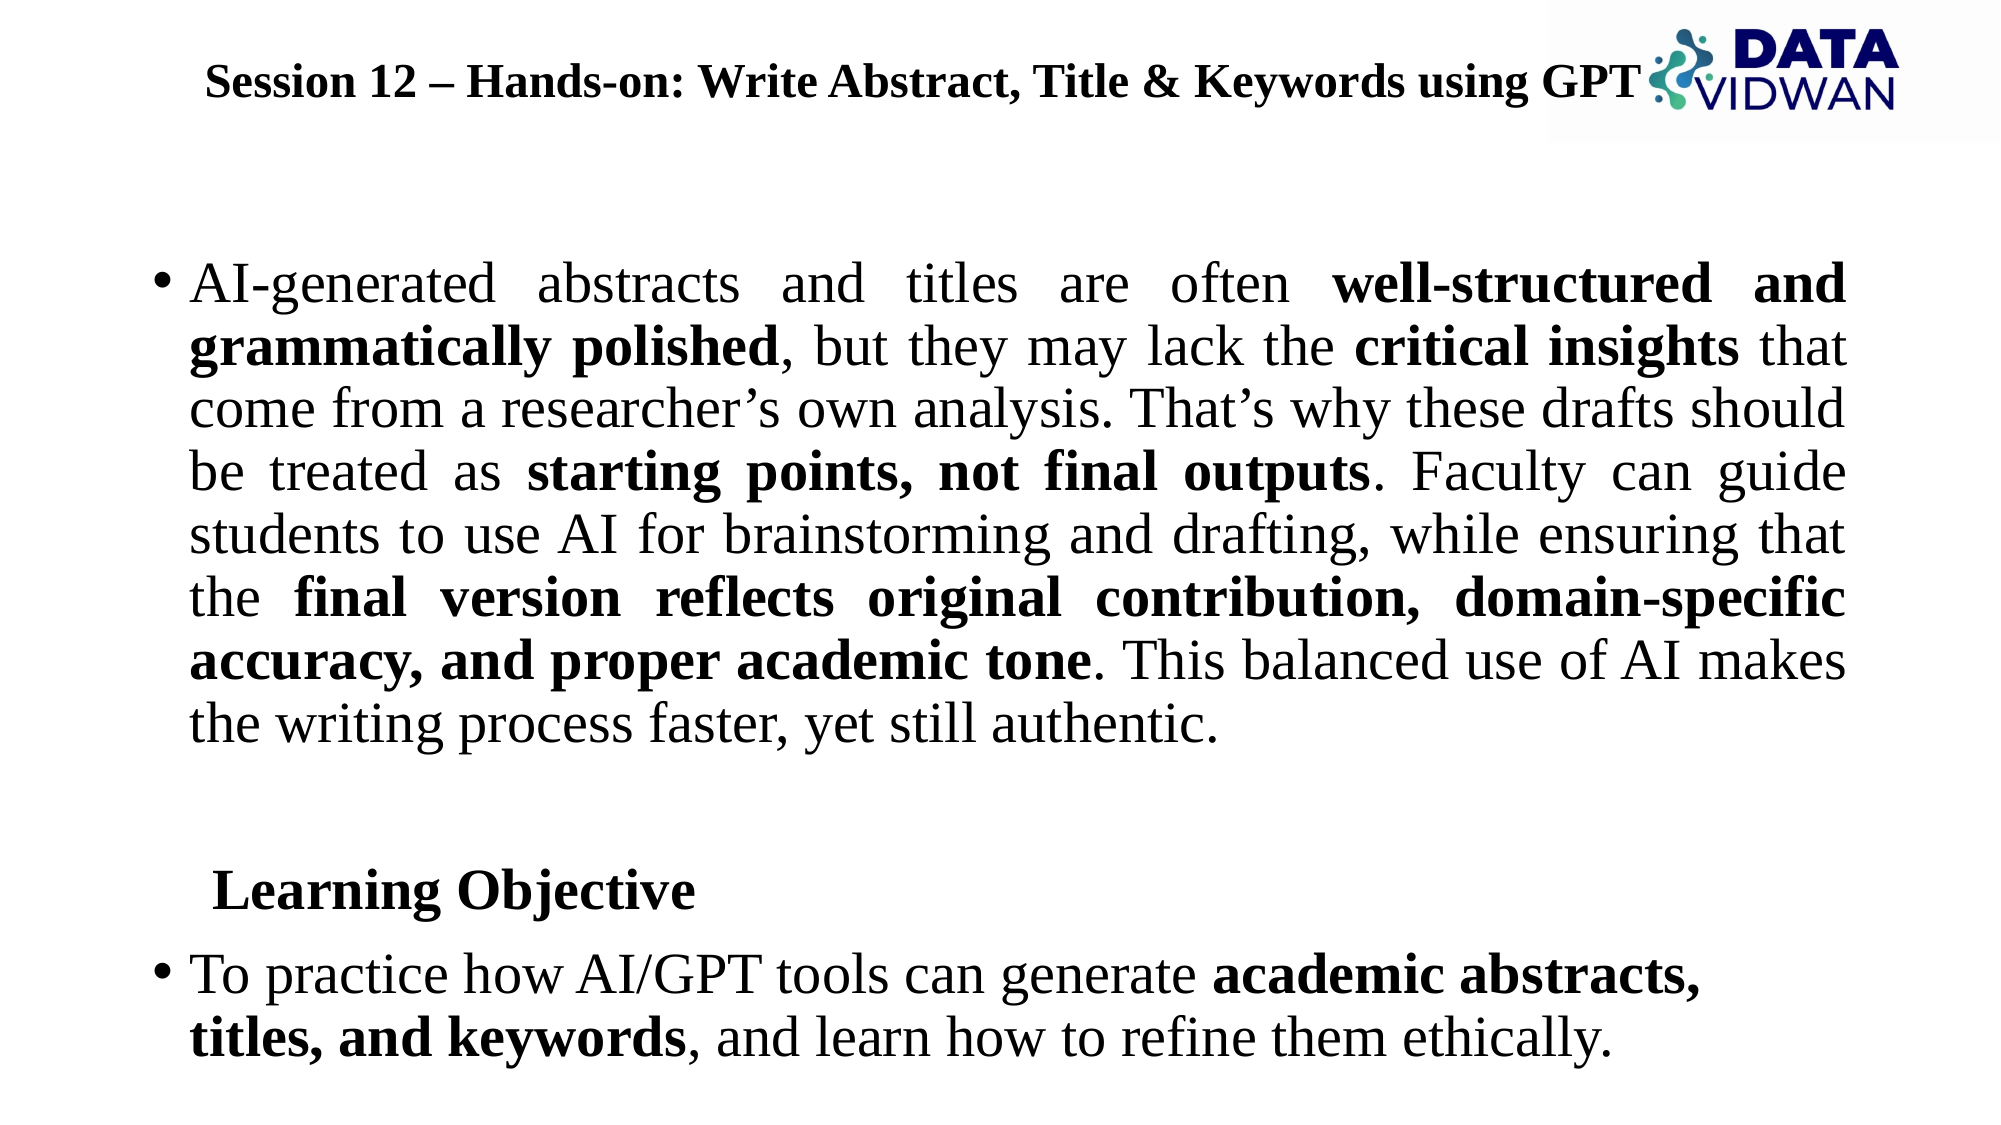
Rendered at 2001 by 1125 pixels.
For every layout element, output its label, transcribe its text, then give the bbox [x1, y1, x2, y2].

title Session 12 – Hands-on: Write Abstract, Title & Keywords using GPT [137, 31, 1710, 190]
picture [1548, 0, 2000, 143]
list AI-generated abstracts and titles are often well-structured and grammatically polished, but they may lack the critical insights that come from a researcher’s own analysis. That’s why these drafts should be treated as starting points, not final outputs. Faculty can guide students to use AI for brainstorming and drafting, while ensuring that the final version reflects original contribution, domain-specific accuracy, and proper academic tone. This balanced use of AI makes the writing process faster, yet still authentic. 🎯 Learning Objective To practice how AI/GPT tools can generate academic abstracts, titles, and keywords, and learn how to refine them ethically. [137, 244, 1863, 1125]
